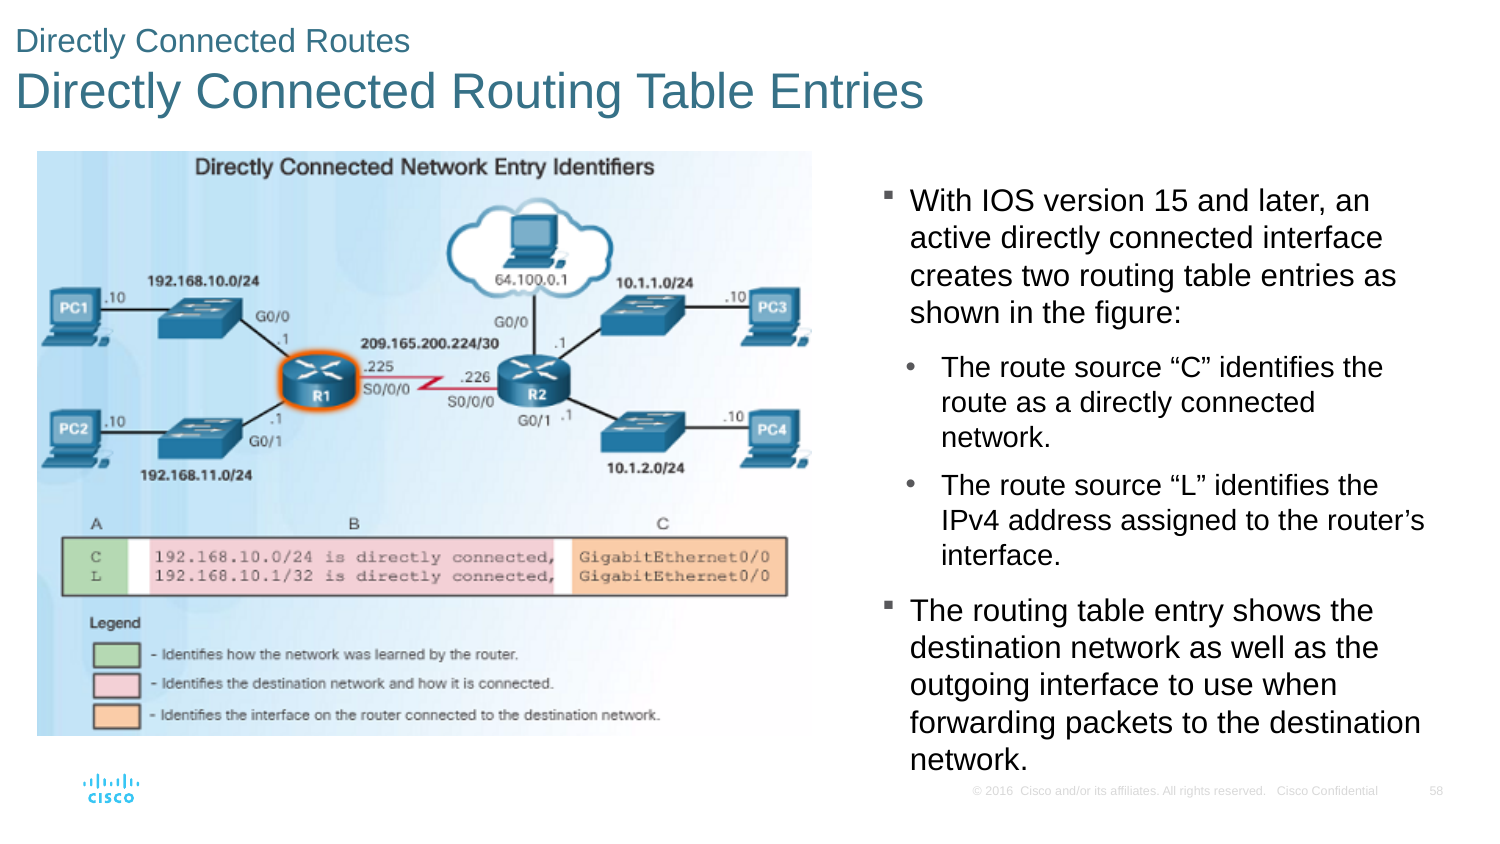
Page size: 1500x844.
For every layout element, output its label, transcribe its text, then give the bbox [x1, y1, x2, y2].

picture [37, 151, 812, 736]
list With IOS version 15 and later, an active directly connected interface creates two routing table entries as shown in the figure: The route source “C” identifies the route as a directly connected network. The route source “L” identifies the IPv4 address assigned to the router’s interface. The routing table entry shows the destination network as well as the outgoing interface to use when forwarding packets to the destination network. [867, 172, 1462, 772]
title Directly Connected Routes Directly Connected Routing Table Entries [0, 6, 950, 131]
